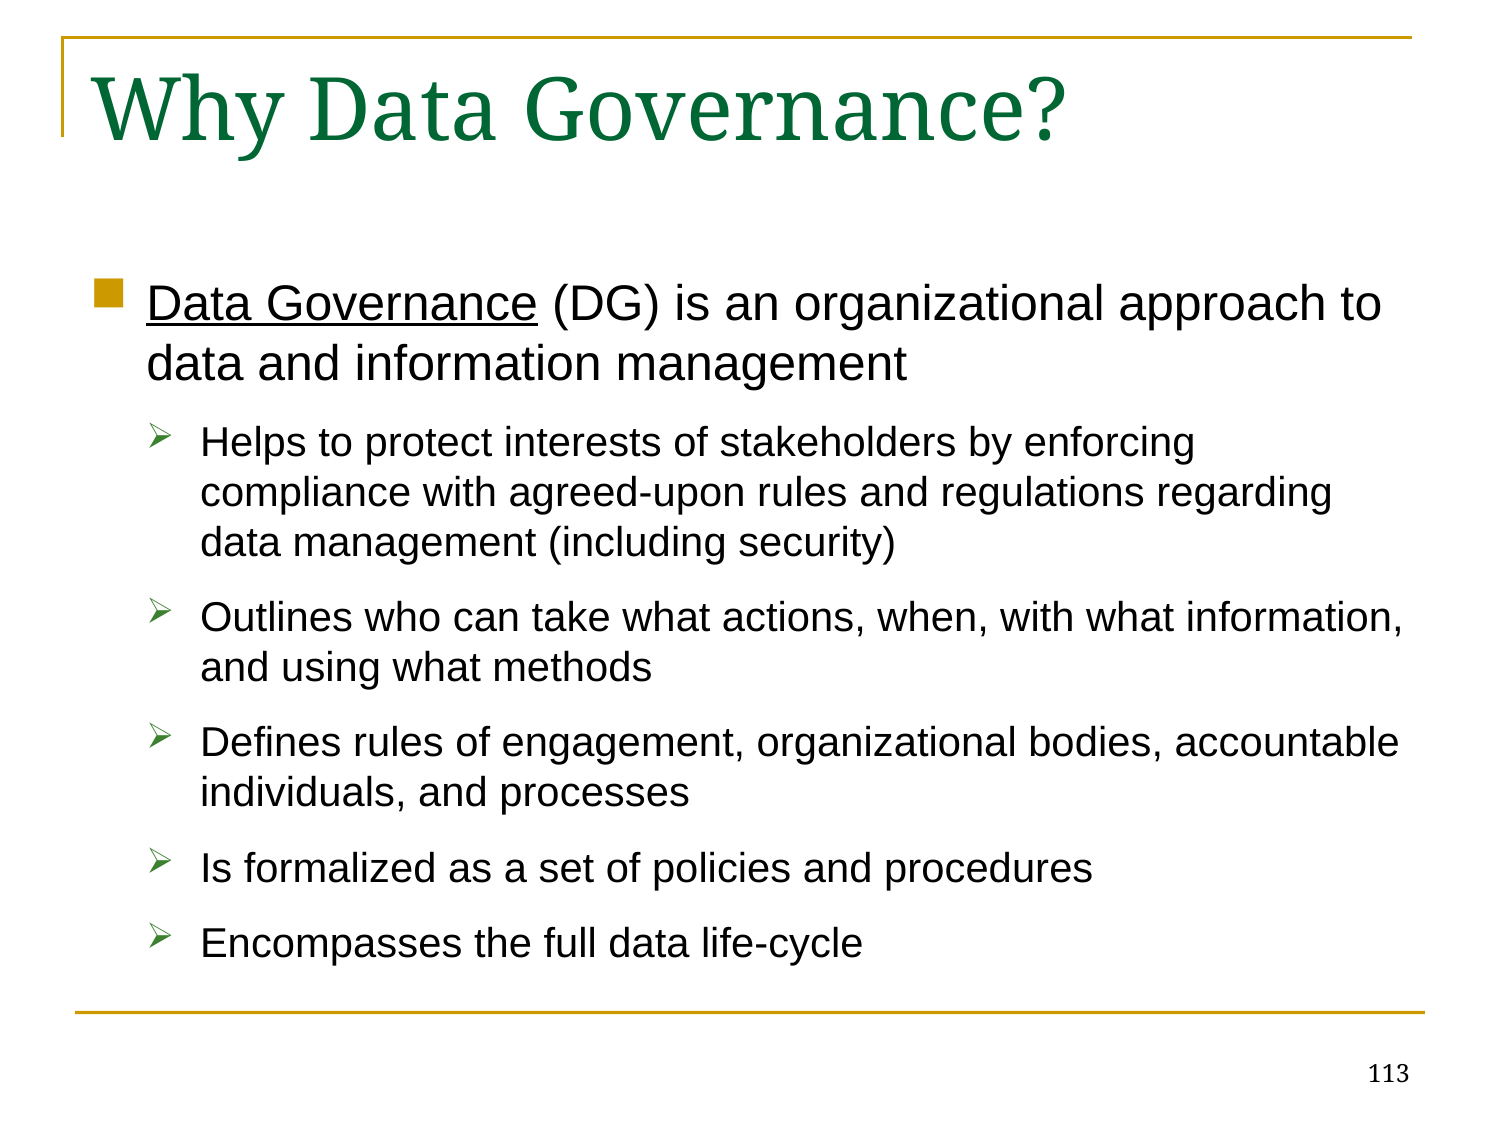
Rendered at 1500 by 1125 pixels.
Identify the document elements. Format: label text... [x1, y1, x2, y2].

title Why Data Governance? [75, 45, 1425, 233]
text_box [95, 728, 1458, 1080]
slide_number 113 [1074, 1024, 1425, 1100]
list Data Governance (DG) is an organizational approach to data and information management Helps to protect interests of stakeholders by enforcing compliance with agreed-upon rules and regulations regarding data management (including security) Outlines who can take what actions, when, with what information, and using what methods Defines rules of engagement, organizational bodies, accountable individuals, and processes Is formalized as a set of policies and procedures Encompasses the full data life-cycle [75, 262, 1425, 1006]
